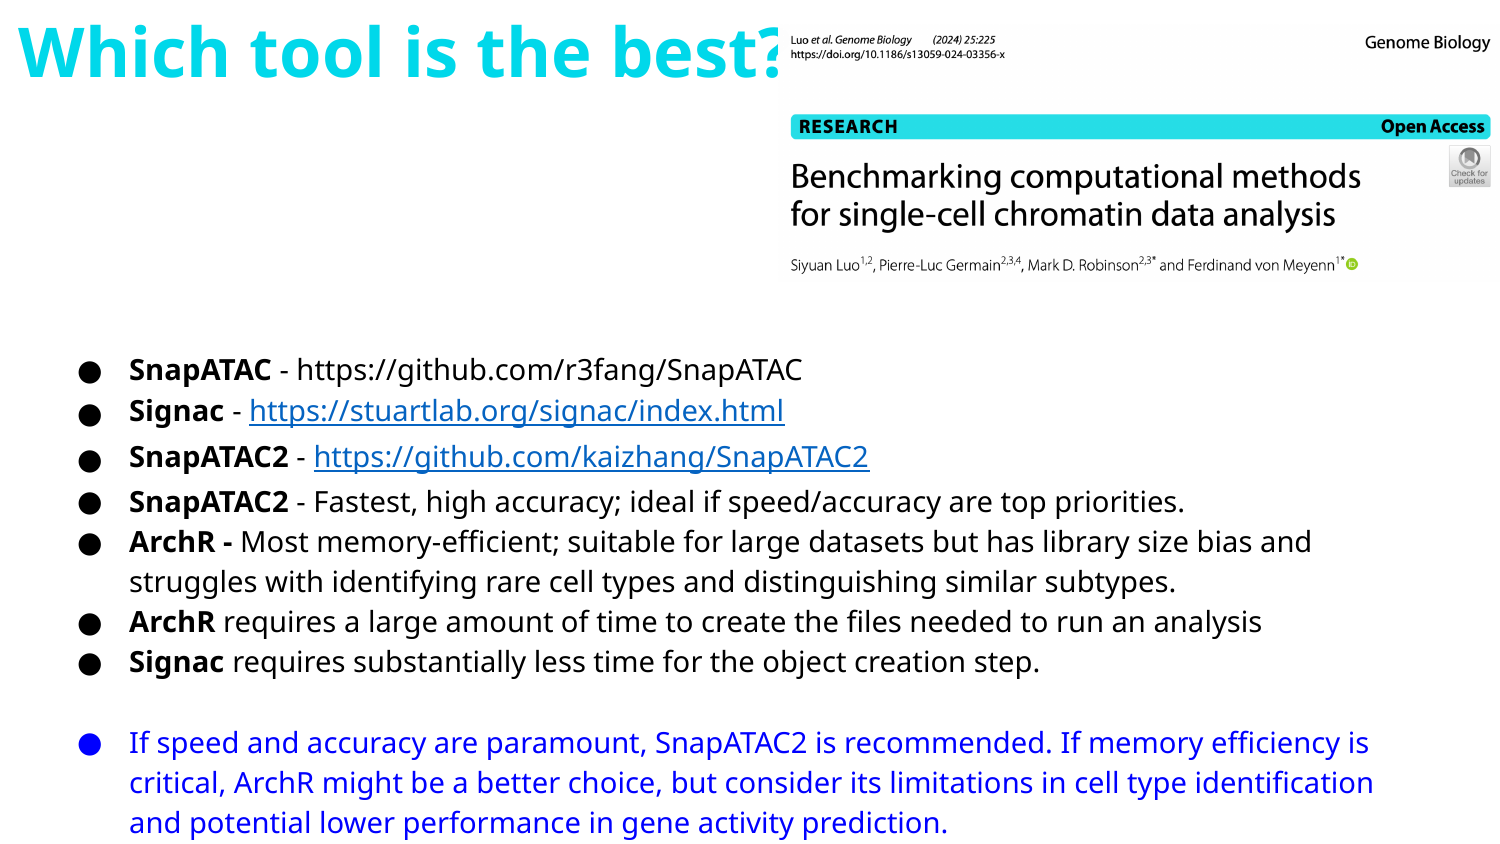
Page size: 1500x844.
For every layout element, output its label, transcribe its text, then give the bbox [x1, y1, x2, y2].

title Which tool is the best? [18, 18, 1500, 140]
text_box SnapATAC - https://github.com/r3fang/SnapATAC Signac - https://stuartlab.org/signac/index.html SnapATAC2 - https://github.com/kaizhang/SnapATAC2 SnapATAC2 - Fastest, high accuracy; ideal if speed/accuracy are top priorities. ArchR - Most memory-efficient; suitable for large datasets but has library size bias and struggles with identifying rare cell types and distinguishing similar subtypes. ArchR requires a large amount of time to create the files needed to run an analysis Signac requires substantially less time for the object creation step. If speed and accuracy are paramount, SnapATAC2 is recommended. If memory efficiency is critical, ArchR might be a better choice, but consider its limitations in cell type identification and potential lower performance in gene activity prediction. [39, 331, 1408, 844]
picture [778, 24, 1500, 283]
